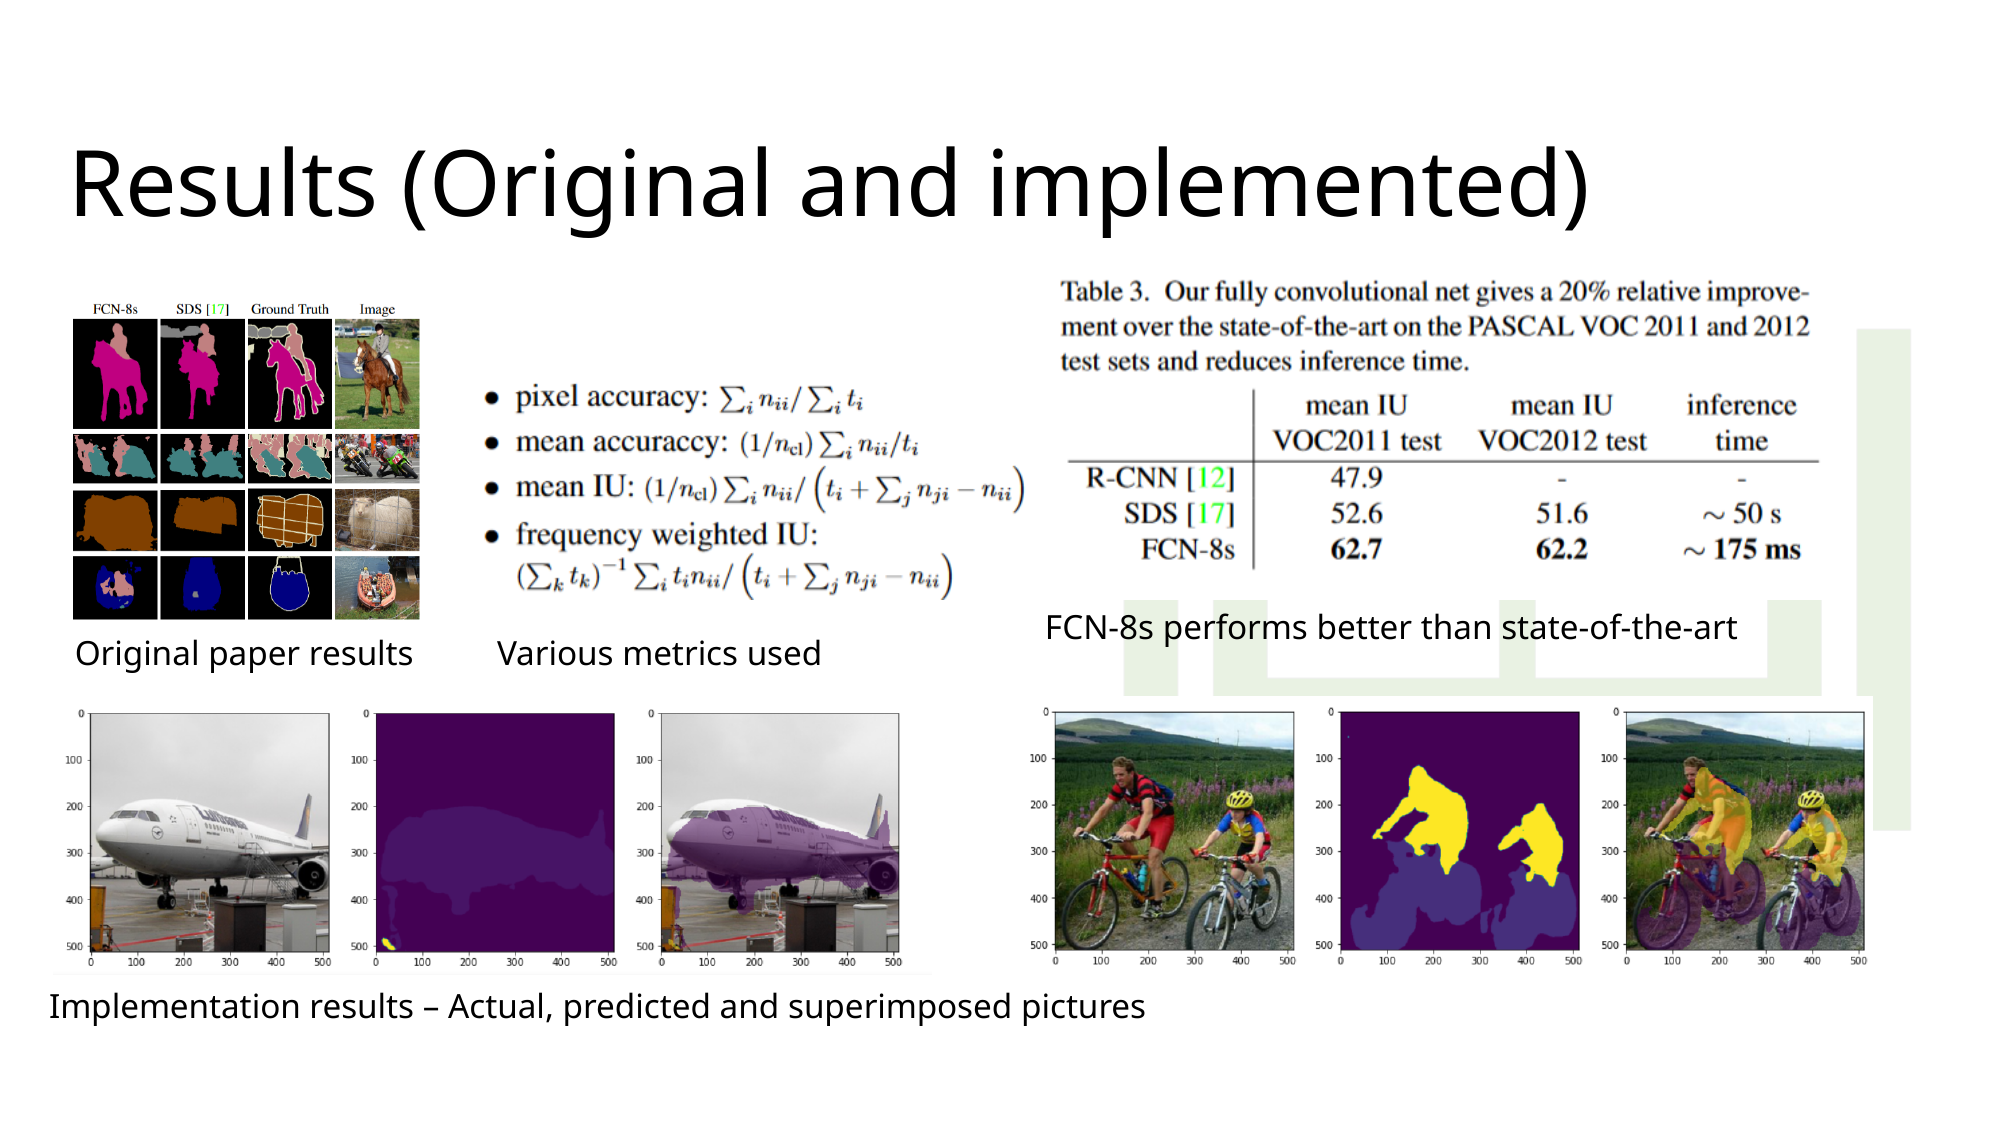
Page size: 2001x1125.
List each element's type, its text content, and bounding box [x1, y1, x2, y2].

picture [465, 133, 1947, 992]
text_box Results (Original and implemented) [53, 78, 1779, 296]
text_box Implementation results – Actual, predicted and superimposed pictures [34, 977, 1163, 1033]
text_box Various metrics used [482, 624, 838, 680]
picture [53, 696, 932, 975]
text_box Original paper results [60, 624, 430, 680]
text_box FCN-8s performs better than state-of-the-art [1030, 600, 1089, 654]
picture [71, 303, 420, 620]
